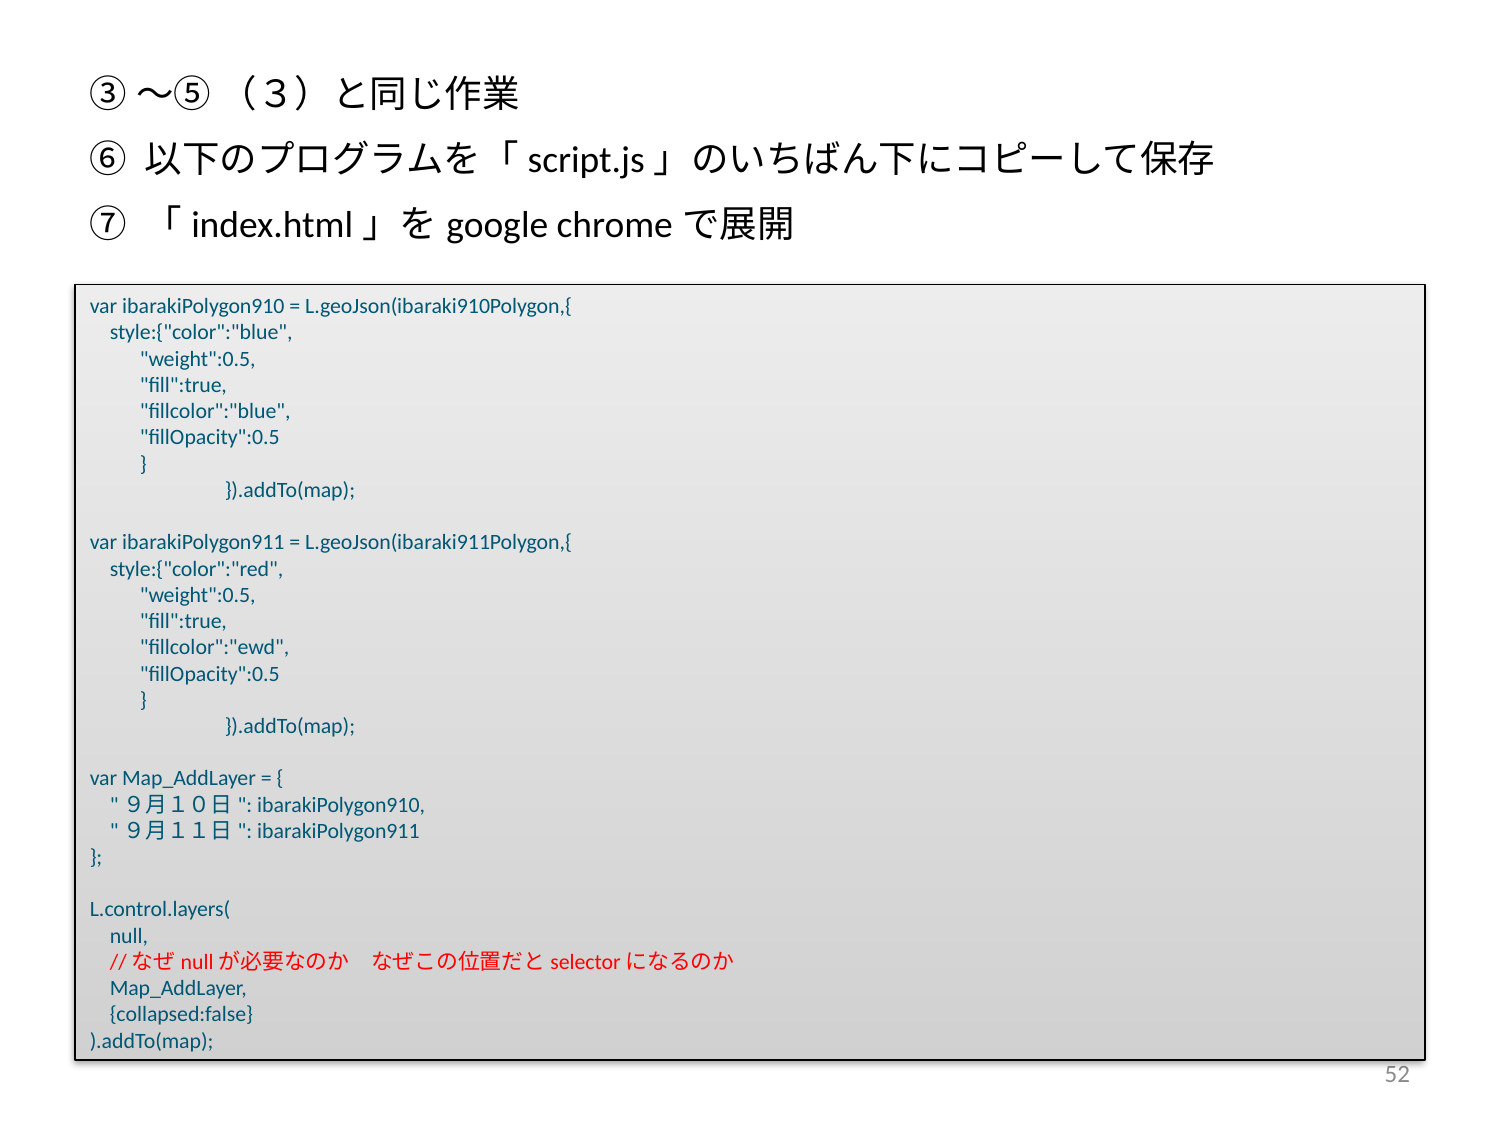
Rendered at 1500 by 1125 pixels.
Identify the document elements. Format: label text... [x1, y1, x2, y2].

slide_number 52 [1074, 1068, 1425, 1103]
text_box var ibarakiPolygon910 = L.geoJson(ibaraki910Polygon,{ style:{"color":"blue", "weight":0.5, "fill":true, "fillcolor":"blue", "fillOpacity":0.5 } }).addTo(map); var ibarakiPolygon911 = L.geoJson(ibaraki911Polygon,{ style:{"color":"red", "weight":0.5, "fill":true, "fillcolor":"ewd", "fillOpacity":0.5 } }).addTo(map); var Map_AddLayer = { "９月１０日": ibarakiPolygon910, "９月１１日": ibarakiPolygon911 }; L.control.layers( null, //なぜnullが必要なのか なぜこの位置だとselectorになるのか Map_AddLayer, {collapsed:false} ).addTo(map); [74, 284, 1426, 1061]
text_box ③〜⑤ （３）と同じ作業 ⑥ 以下のプログラムを「script.js」のいちばん下にコピーして保存 ⑦ 「index.html」をgoogle chromeで展開 [75, 62, 1424, 253]
